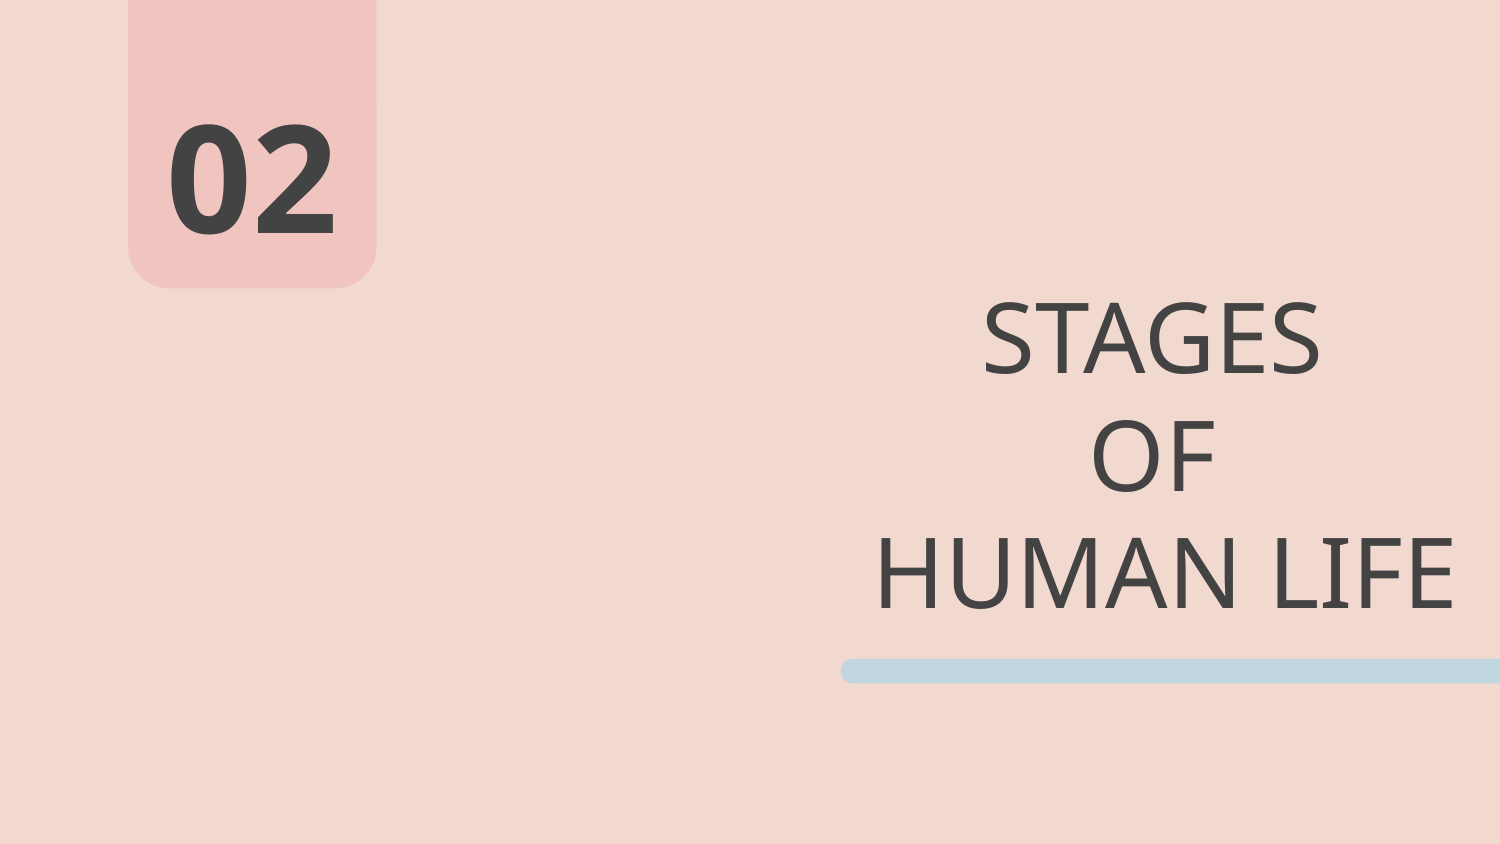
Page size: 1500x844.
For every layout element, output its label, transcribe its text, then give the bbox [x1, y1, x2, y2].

title STAGES OF HUMAN LIFE [847, 342, 1484, 644]
title 02 [0, 72, 518, 275]
